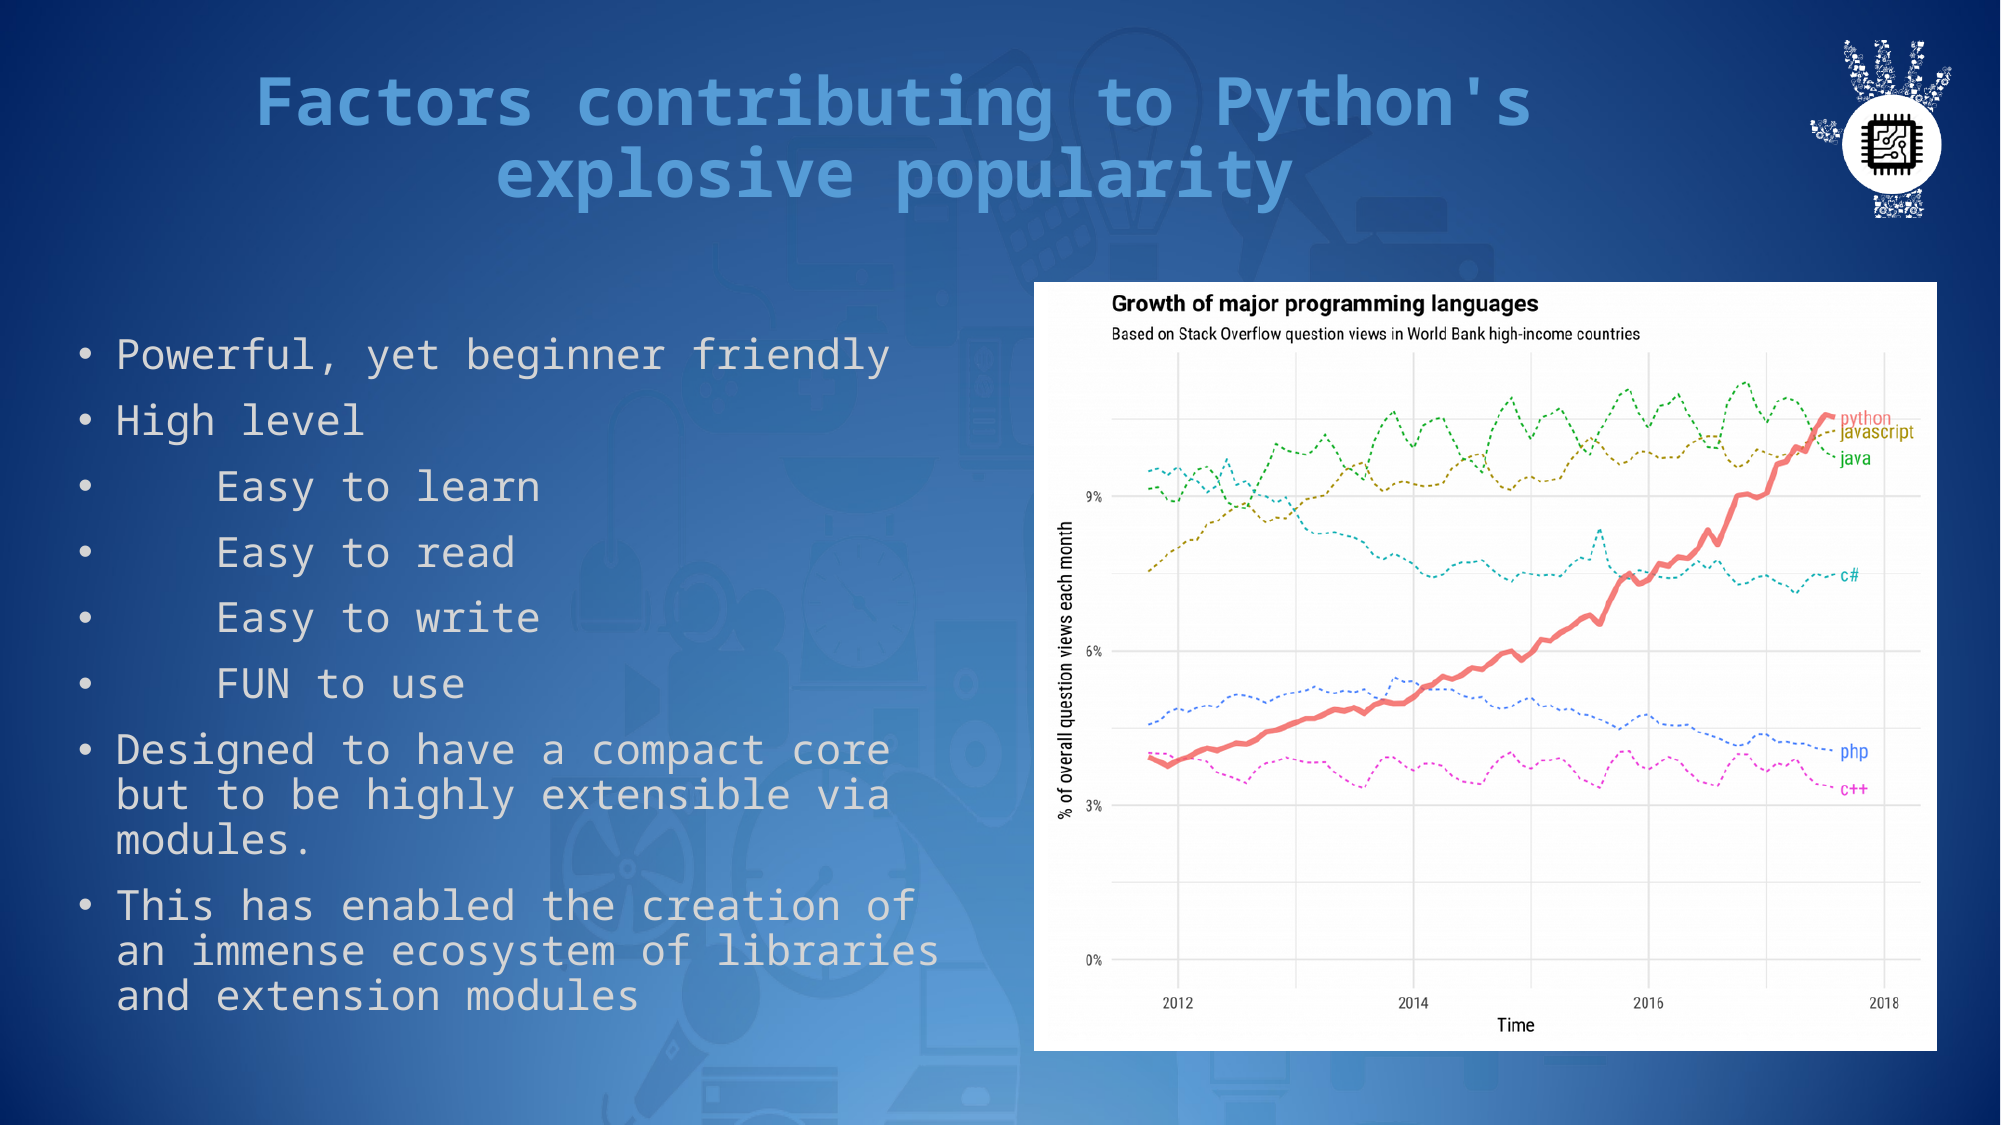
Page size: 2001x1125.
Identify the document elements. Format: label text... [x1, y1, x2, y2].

list Powerful, yet beginner friendly High level Easy to learn Easy to read Easy to write FUN to use Designed to have a compact core but to be highly extensible via modules. This has enabled the creation of an immense ecosystem of libraries and extension modules [63, 326, 966, 999]
picture [0, 0, 2001, 1125]
title Factors contributing to Python's explosive popularity [144, 48, 1647, 300]
